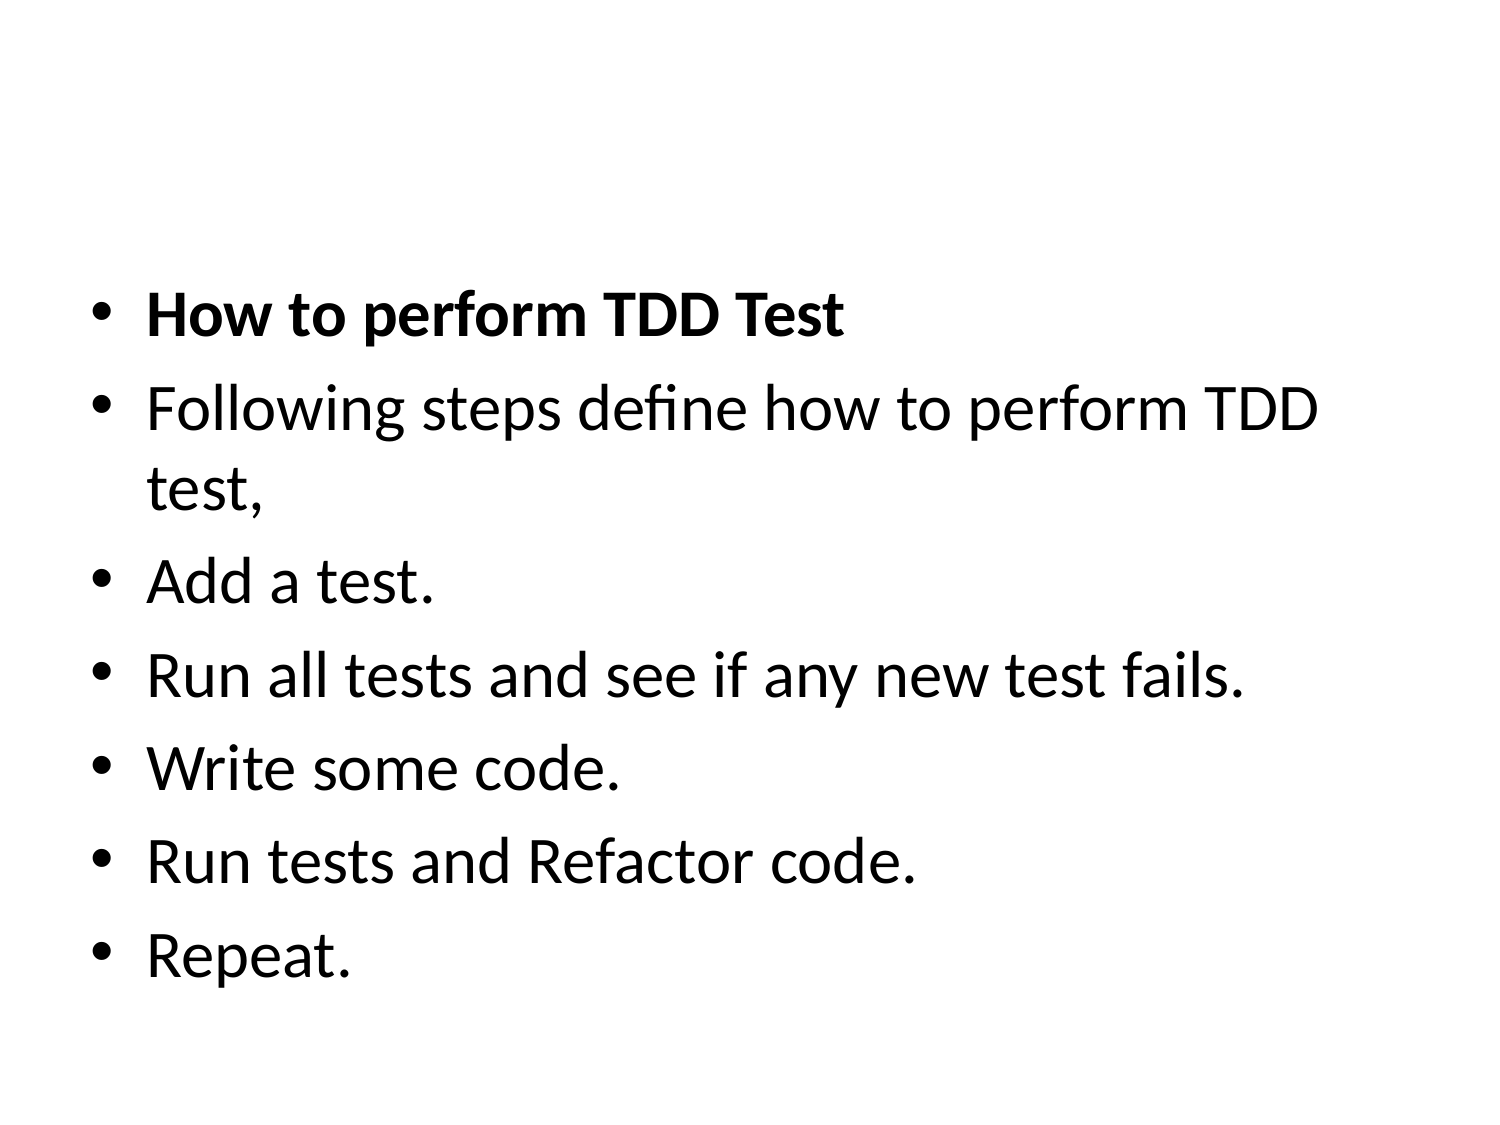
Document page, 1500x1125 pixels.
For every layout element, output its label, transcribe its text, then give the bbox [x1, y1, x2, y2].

list How to perform TDD Test Following steps define how to perform TDD test, Add a test. Run all tests and see if any new test fails. Write some code. Run tests and Refactor code. Repeat. [75, 262, 1425, 1005]
